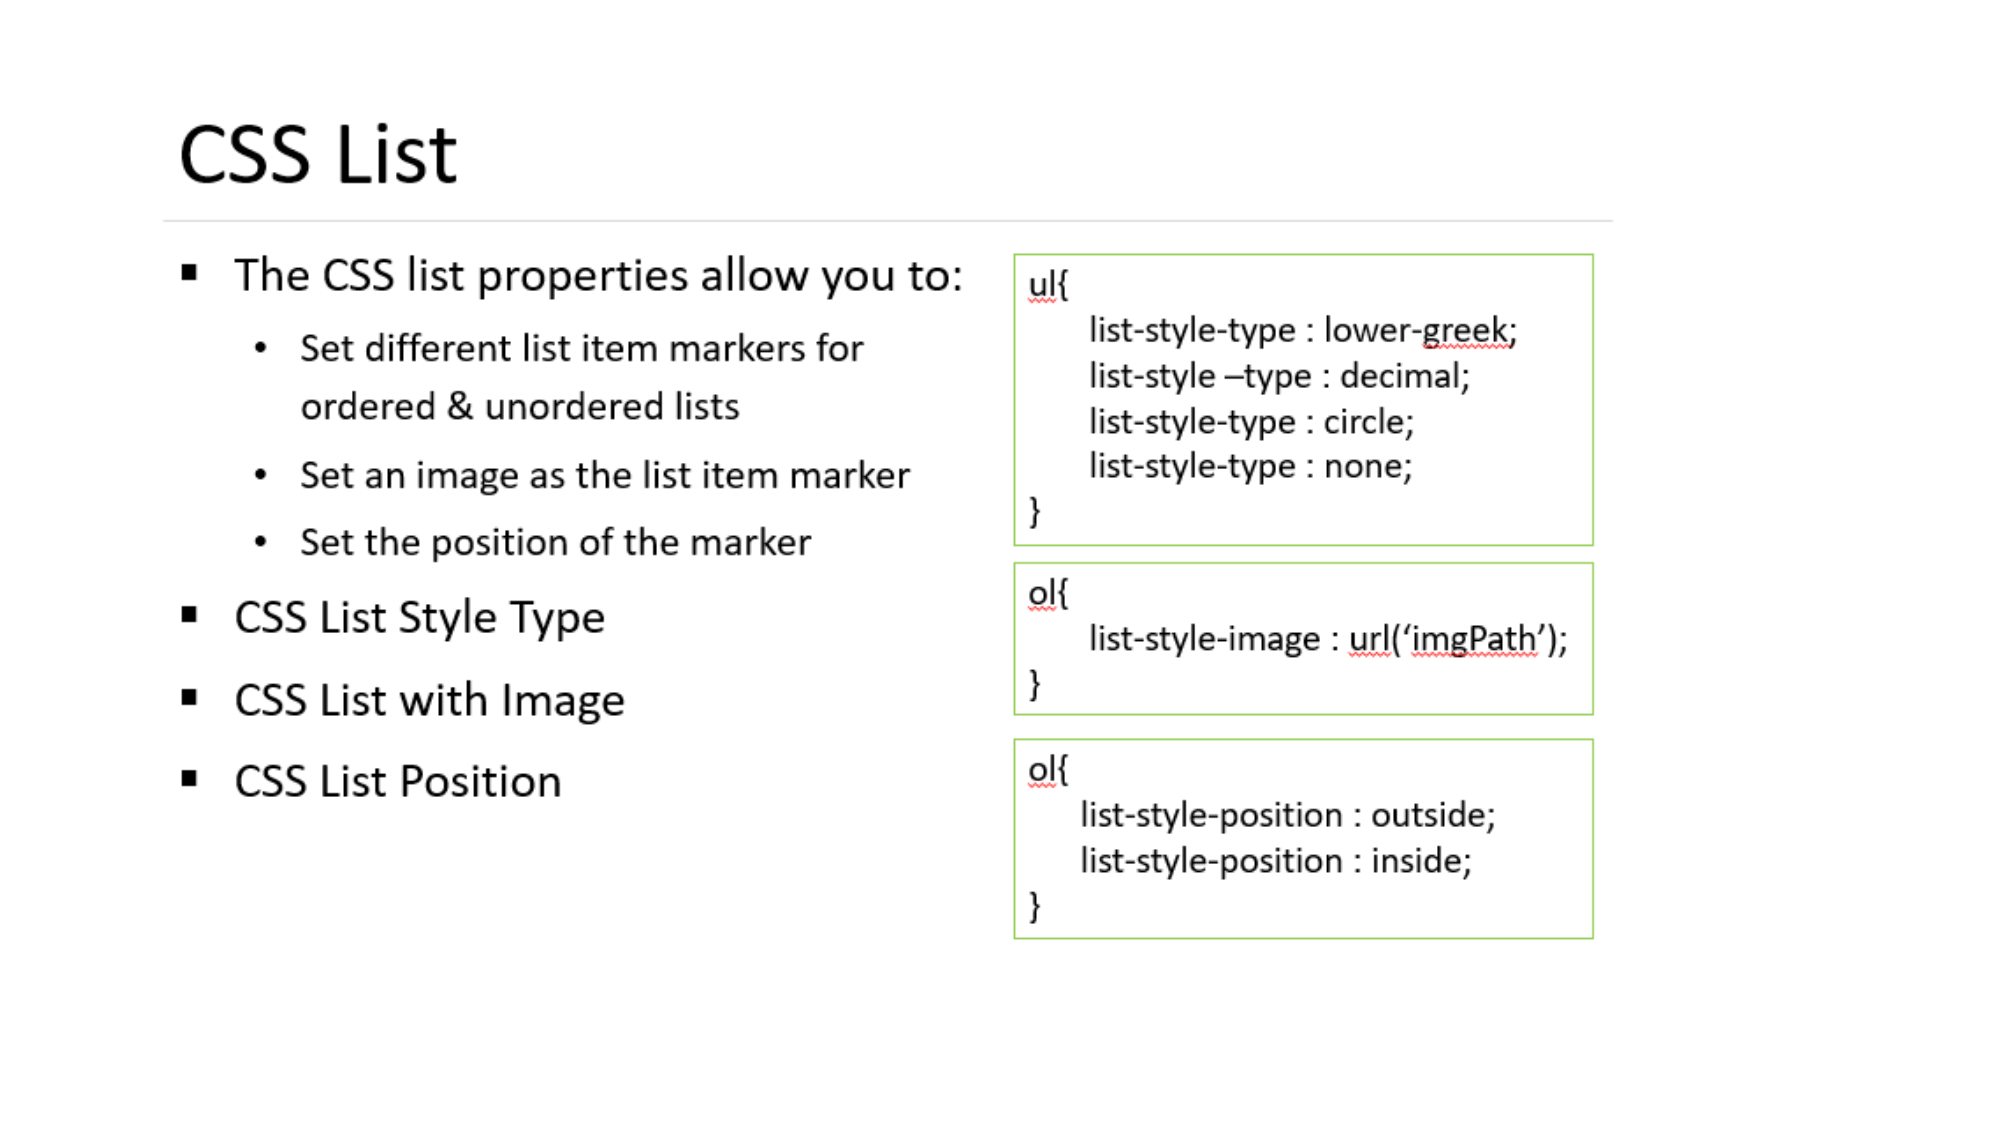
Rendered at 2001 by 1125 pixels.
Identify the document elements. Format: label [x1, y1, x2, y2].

picture [147, 97, 1633, 1035]
